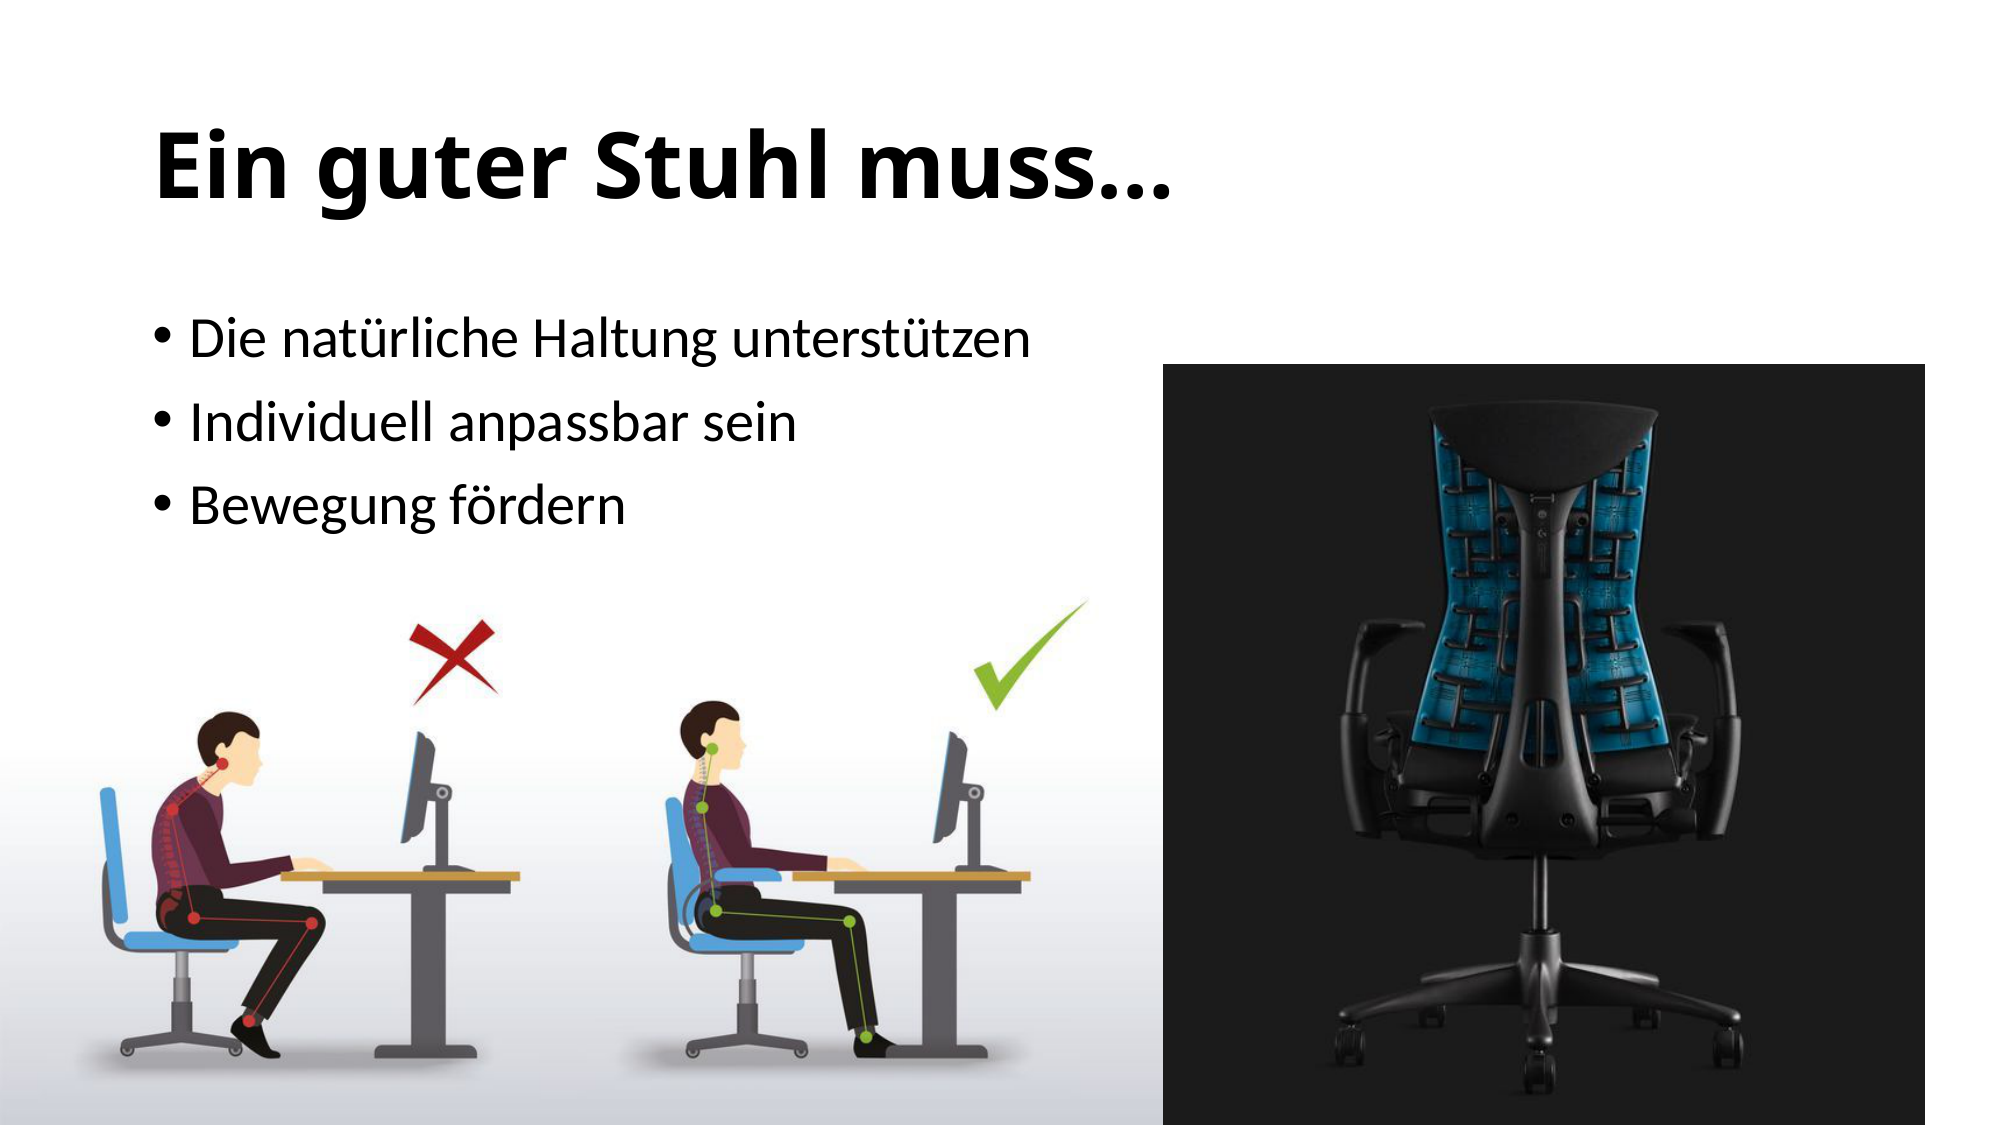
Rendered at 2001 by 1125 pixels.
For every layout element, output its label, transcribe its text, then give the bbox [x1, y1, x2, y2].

title Ein guter Stuhl muss… [137, 59, 1863, 278]
picture [0, 364, 1925, 1125]
list Die natürliche Haltung unterstützen Individuell anpassbar sein Bewegung fördern [137, 299, 1863, 568]
